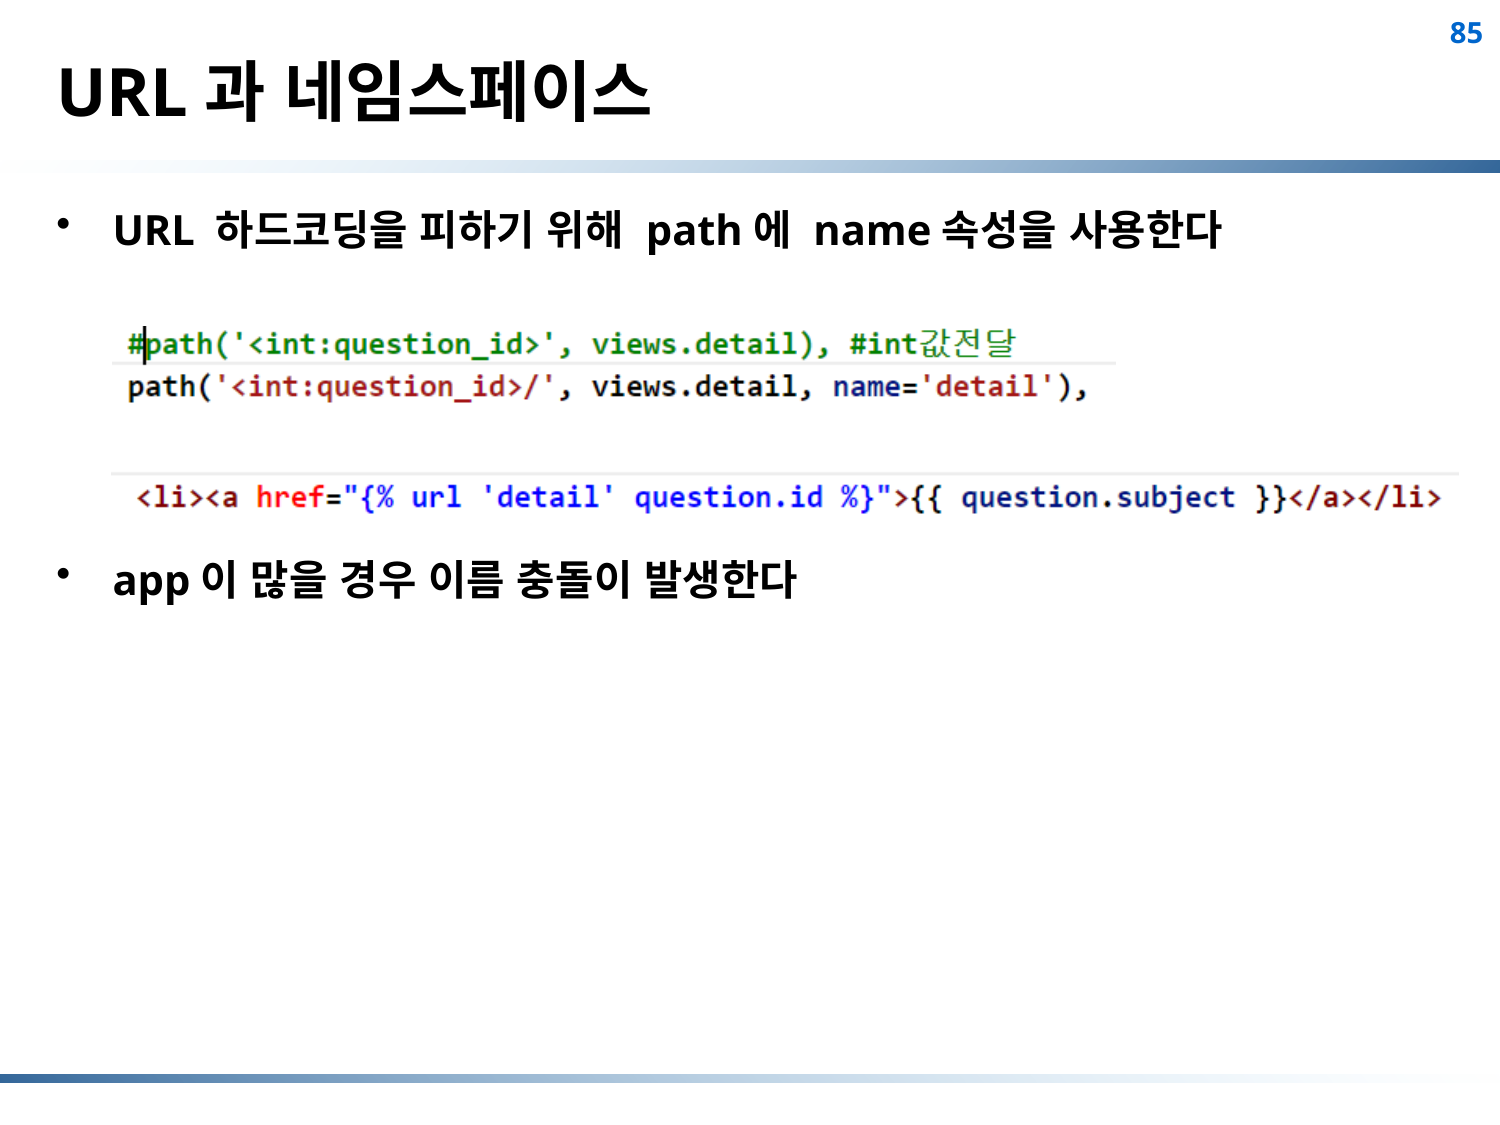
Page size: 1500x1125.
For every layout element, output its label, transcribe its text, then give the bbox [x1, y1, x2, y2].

list URL 하드코딩을 피하기 위해 path에 name속성을 사용한다 app이 많을 경우 이름 충돌이 발생한다 [41, 196, 1459, 1059]
picture [111, 455, 1460, 536]
title URL과 네임스페이스 [41, 19, 1424, 161]
picture [111, 325, 1116, 421]
